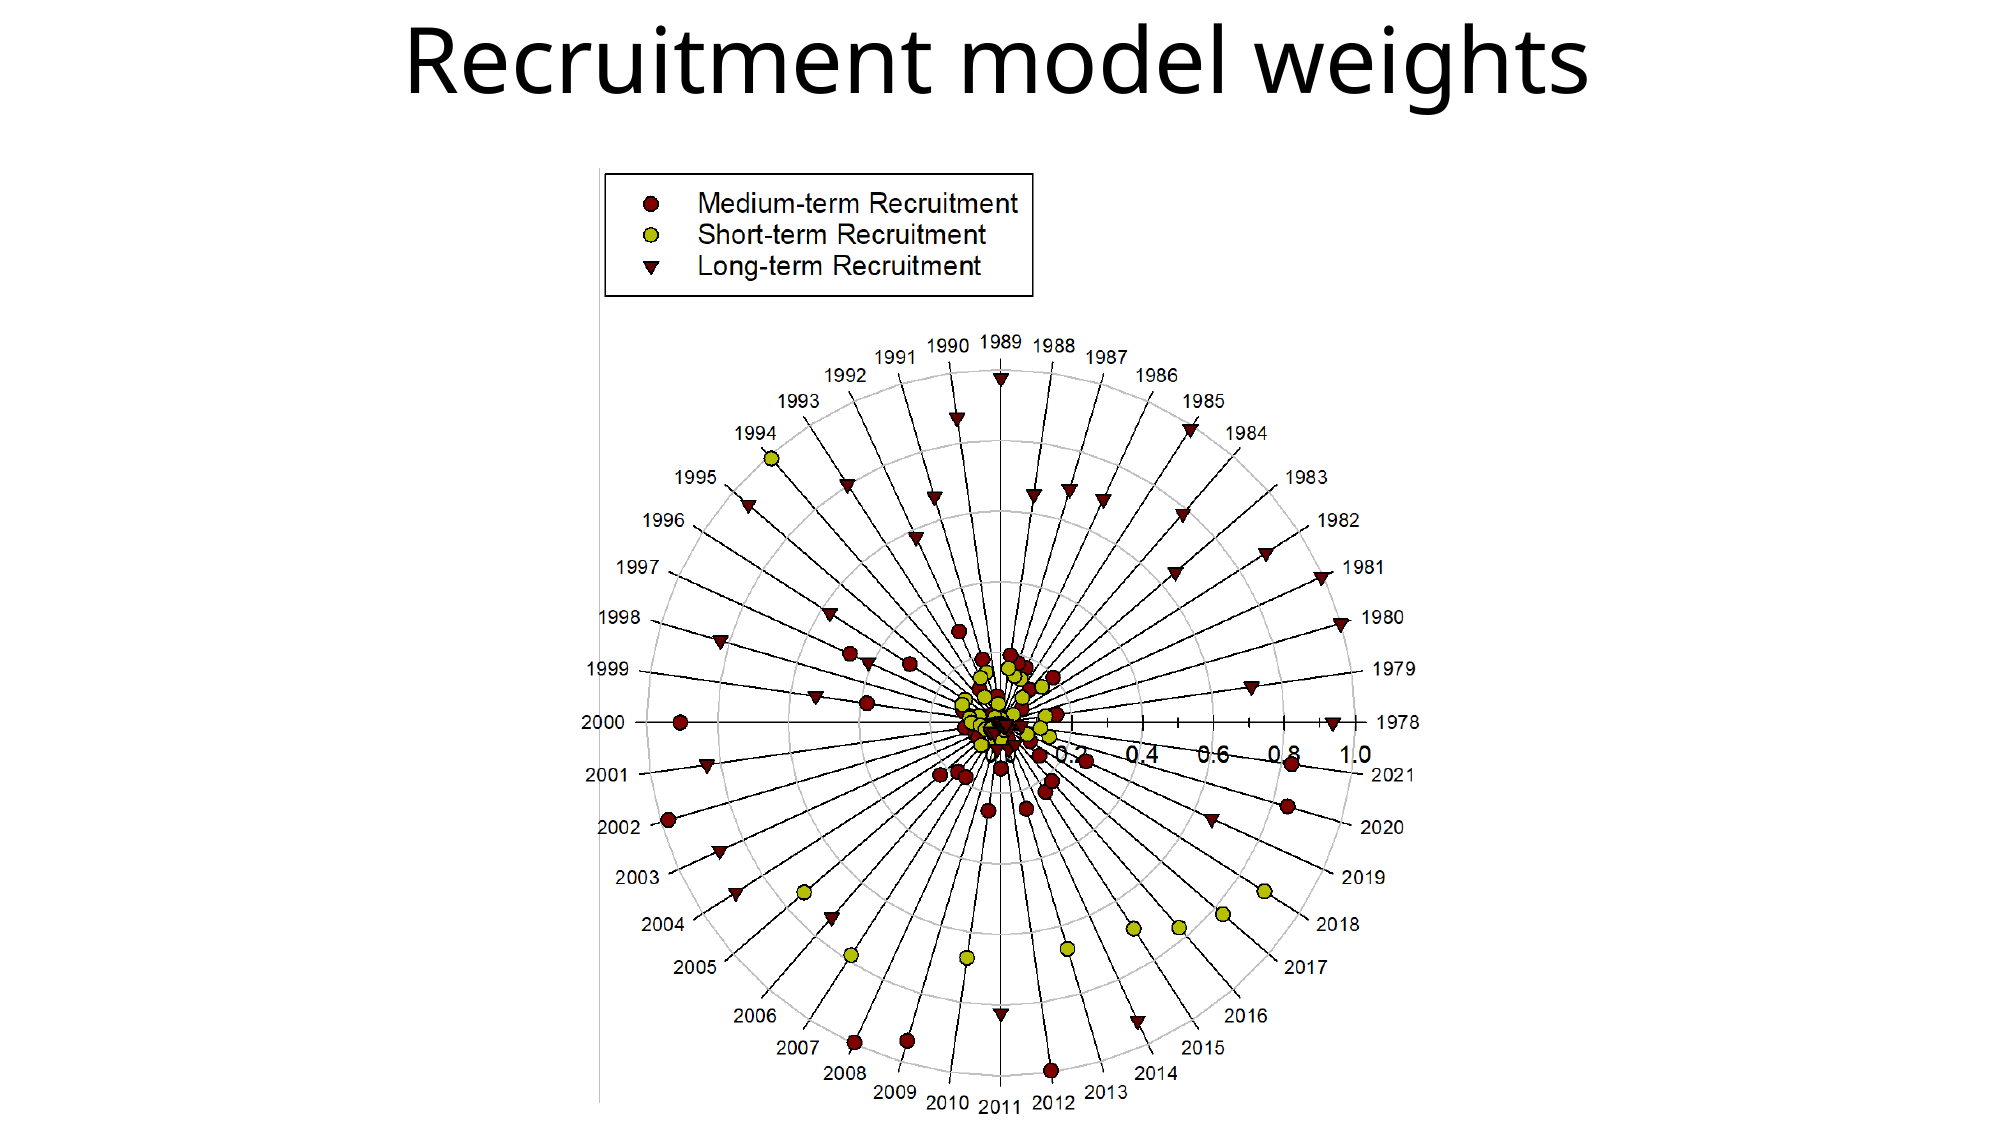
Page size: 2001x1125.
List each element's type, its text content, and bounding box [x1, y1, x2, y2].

text_box Recruitment model weights [80, 7, 1915, 126]
picture [580, 167, 1420, 1118]
